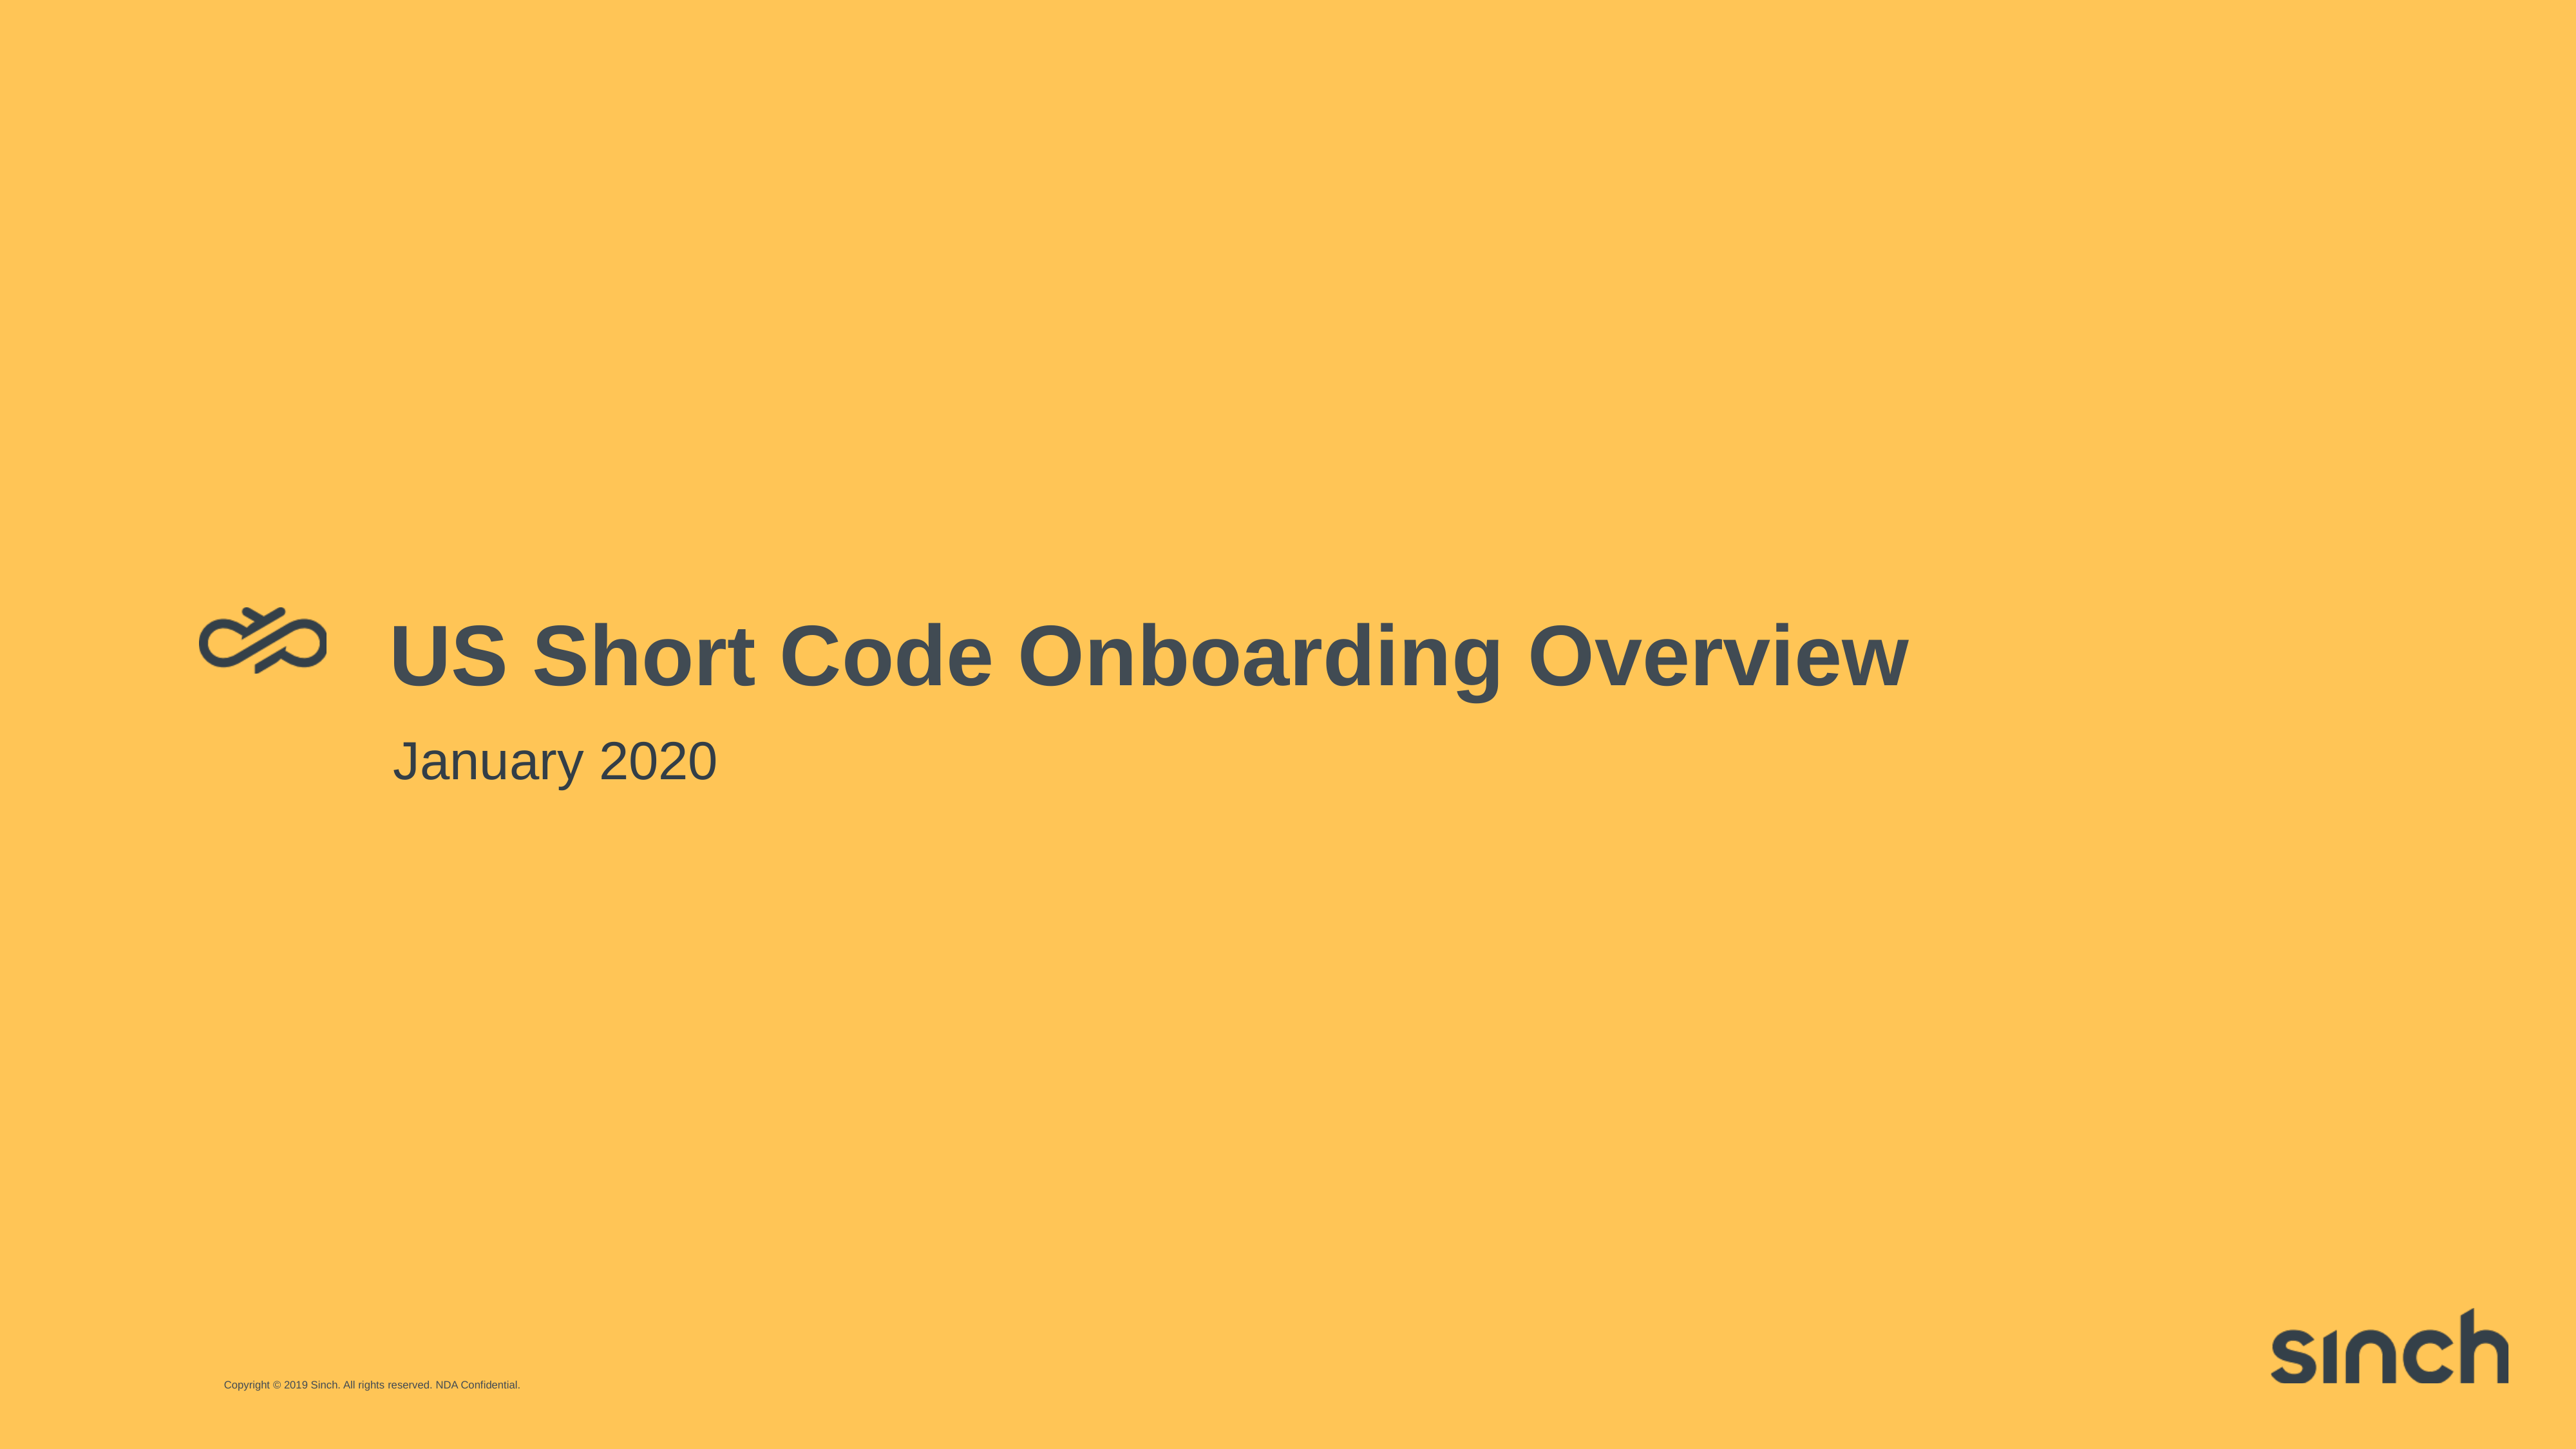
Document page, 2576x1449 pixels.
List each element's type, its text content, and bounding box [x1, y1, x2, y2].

list January 2020 [383, 709, 1124, 849]
title US Short Code Onboarding Overview [383, 582, 2087, 723]
